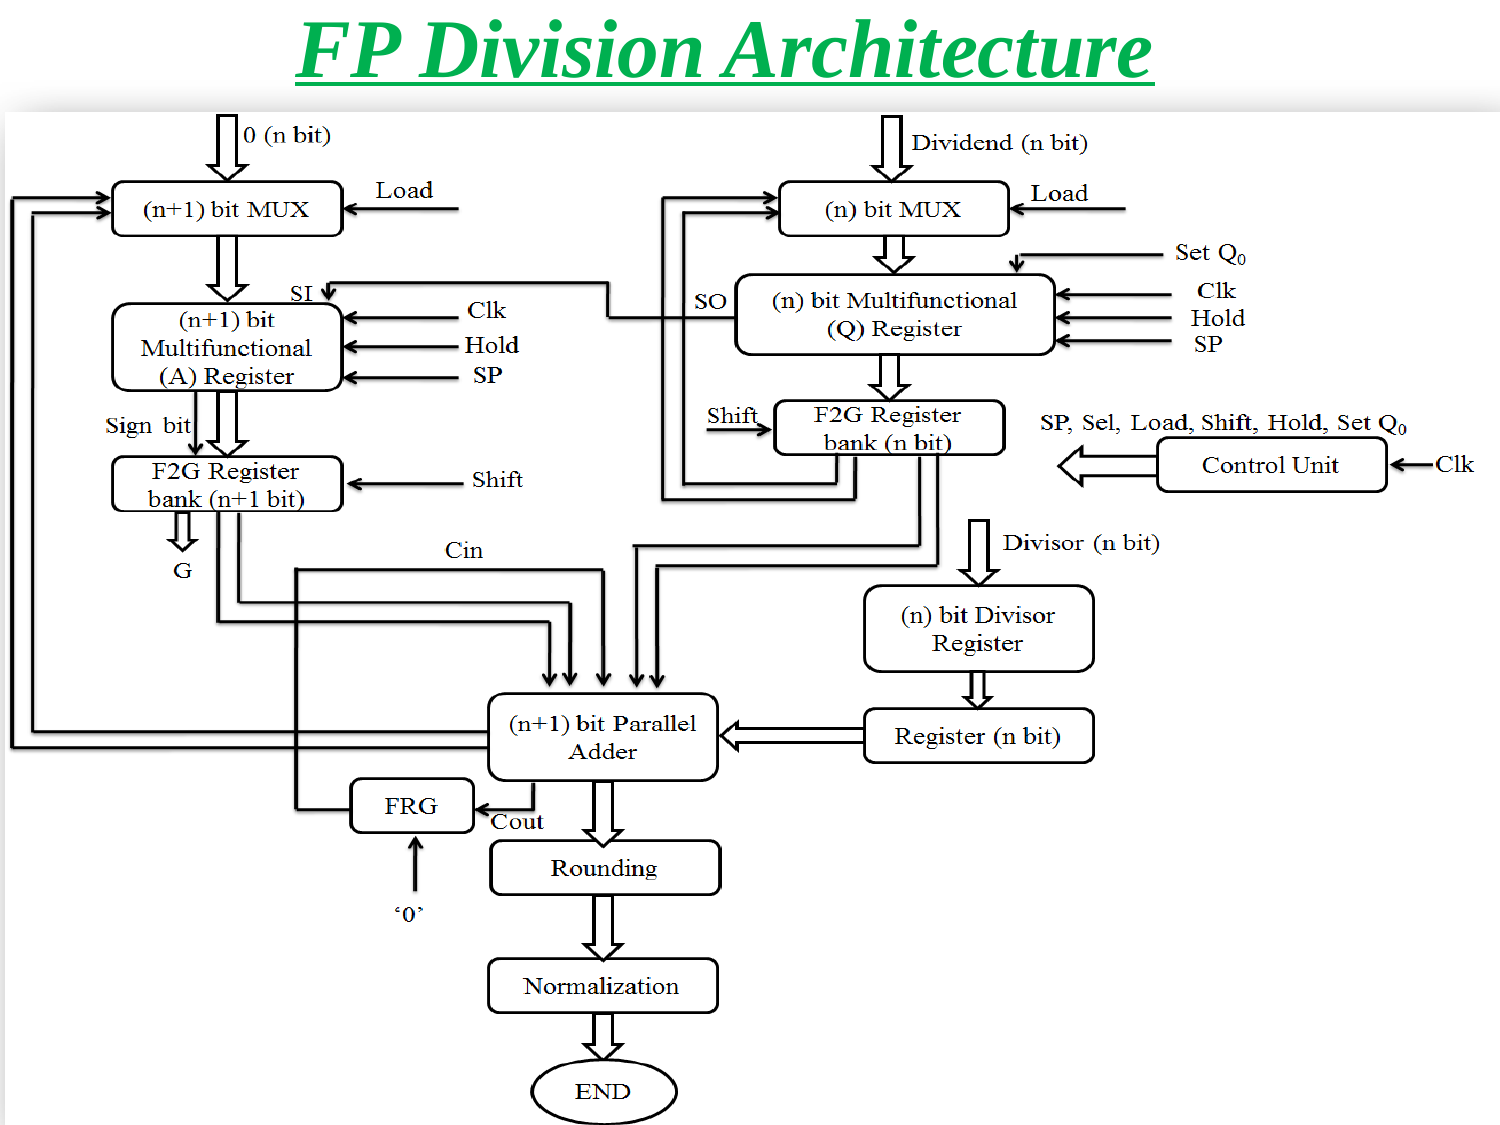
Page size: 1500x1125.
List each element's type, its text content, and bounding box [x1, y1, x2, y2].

text_box FP Division Architecture [150, 0, 1300, 110]
picture [4, 112, 1500, 1125]
